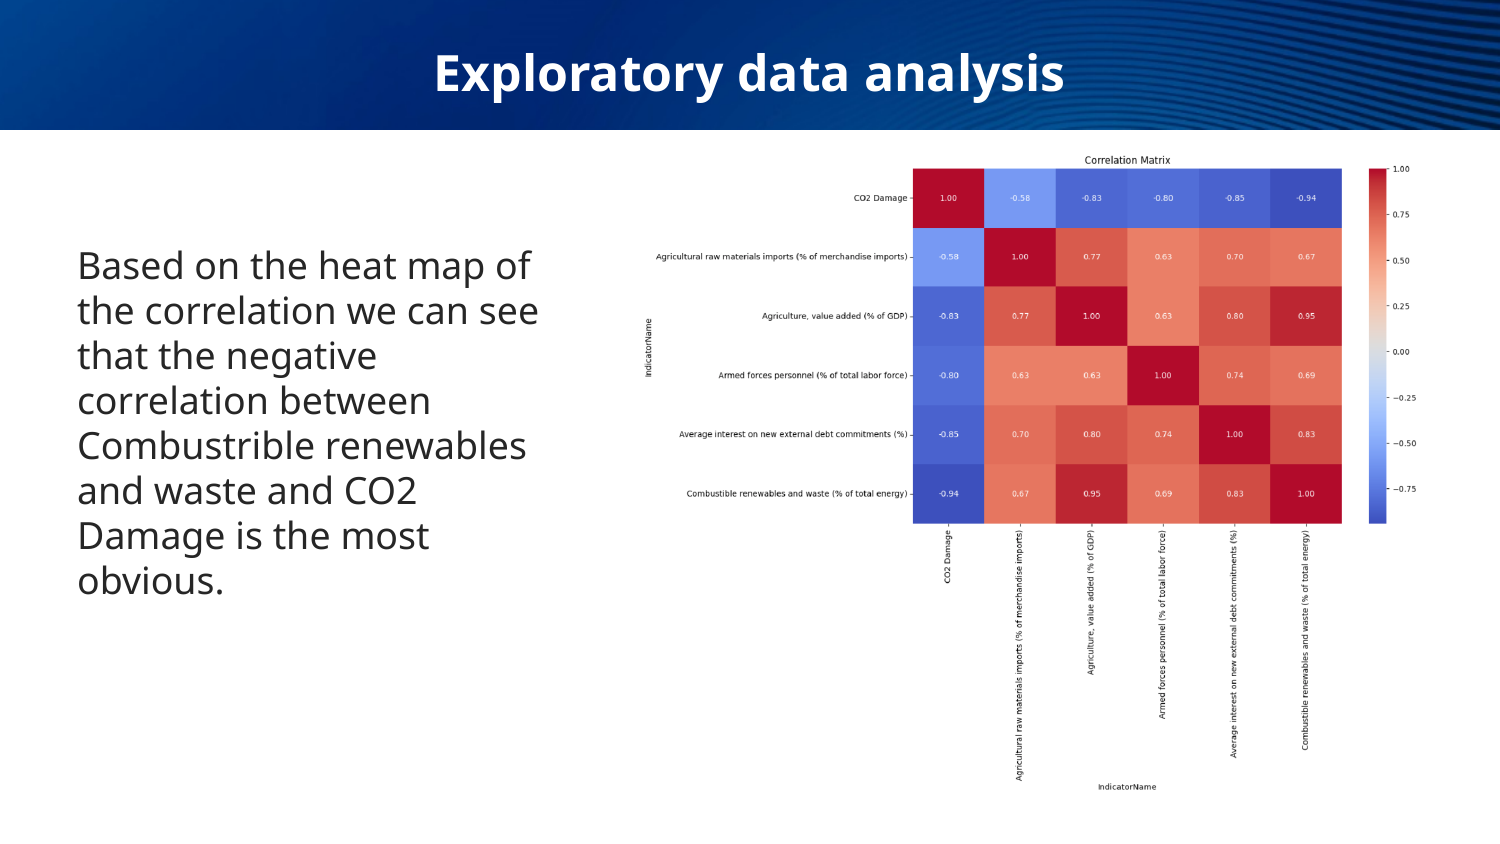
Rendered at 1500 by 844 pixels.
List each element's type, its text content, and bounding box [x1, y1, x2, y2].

text_box Based on the heat map of the correlation we can see that the negative correlation between Combustrible renewables and waste and CO2 Damage is the most obvious. [62, 234, 563, 610]
text_box Exploratory data analysis [337, 34, 1149, 110]
picture [0, 0, 1500, 130]
picture [624, 146, 1425, 805]
